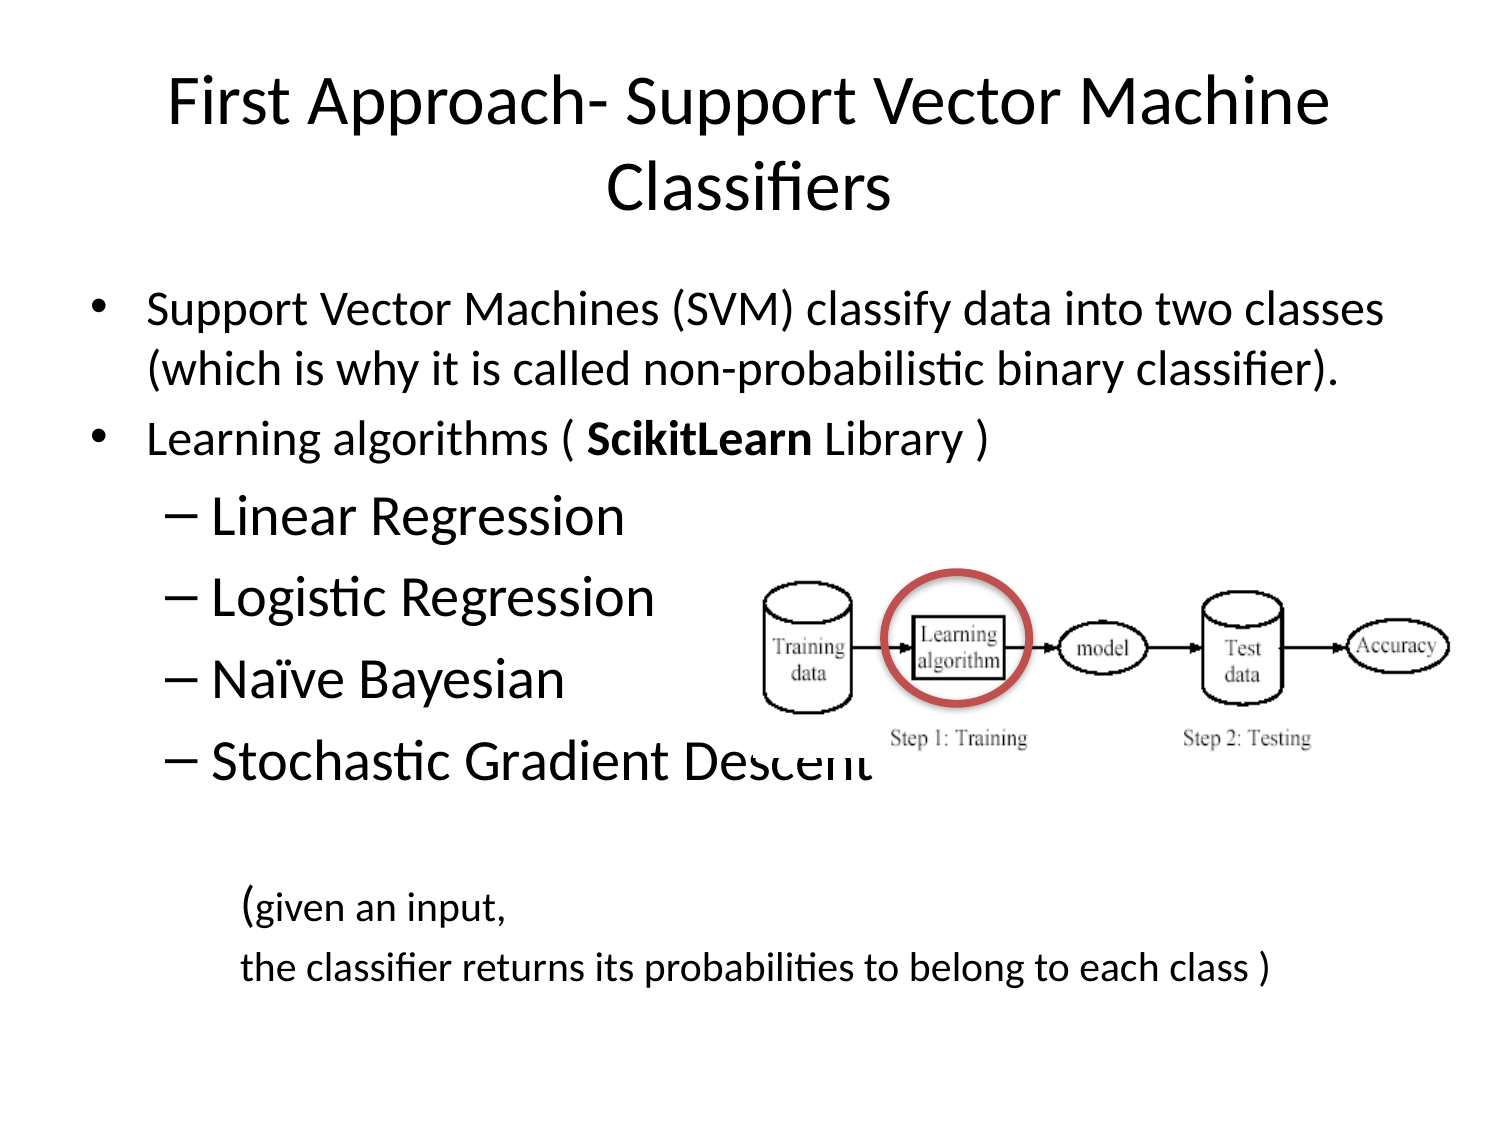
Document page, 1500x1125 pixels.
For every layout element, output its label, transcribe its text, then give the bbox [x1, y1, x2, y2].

title First Approach- Support Vector Machine Classifiers [75, 45, 1425, 233]
list Support Vector Machines (SVM) classify data into two classes (which is why it is called non-probabilistic binary classifier). Learning algorithms ( ScikitLearn Library ) Linear Regression Logistic Regression Naïve Bayesian Stochastic Gradient Descent (given an input, the classifier returns its probabilities to belong to each class ) [75, 267, 1425, 1011]
picture [752, 575, 1454, 758]
